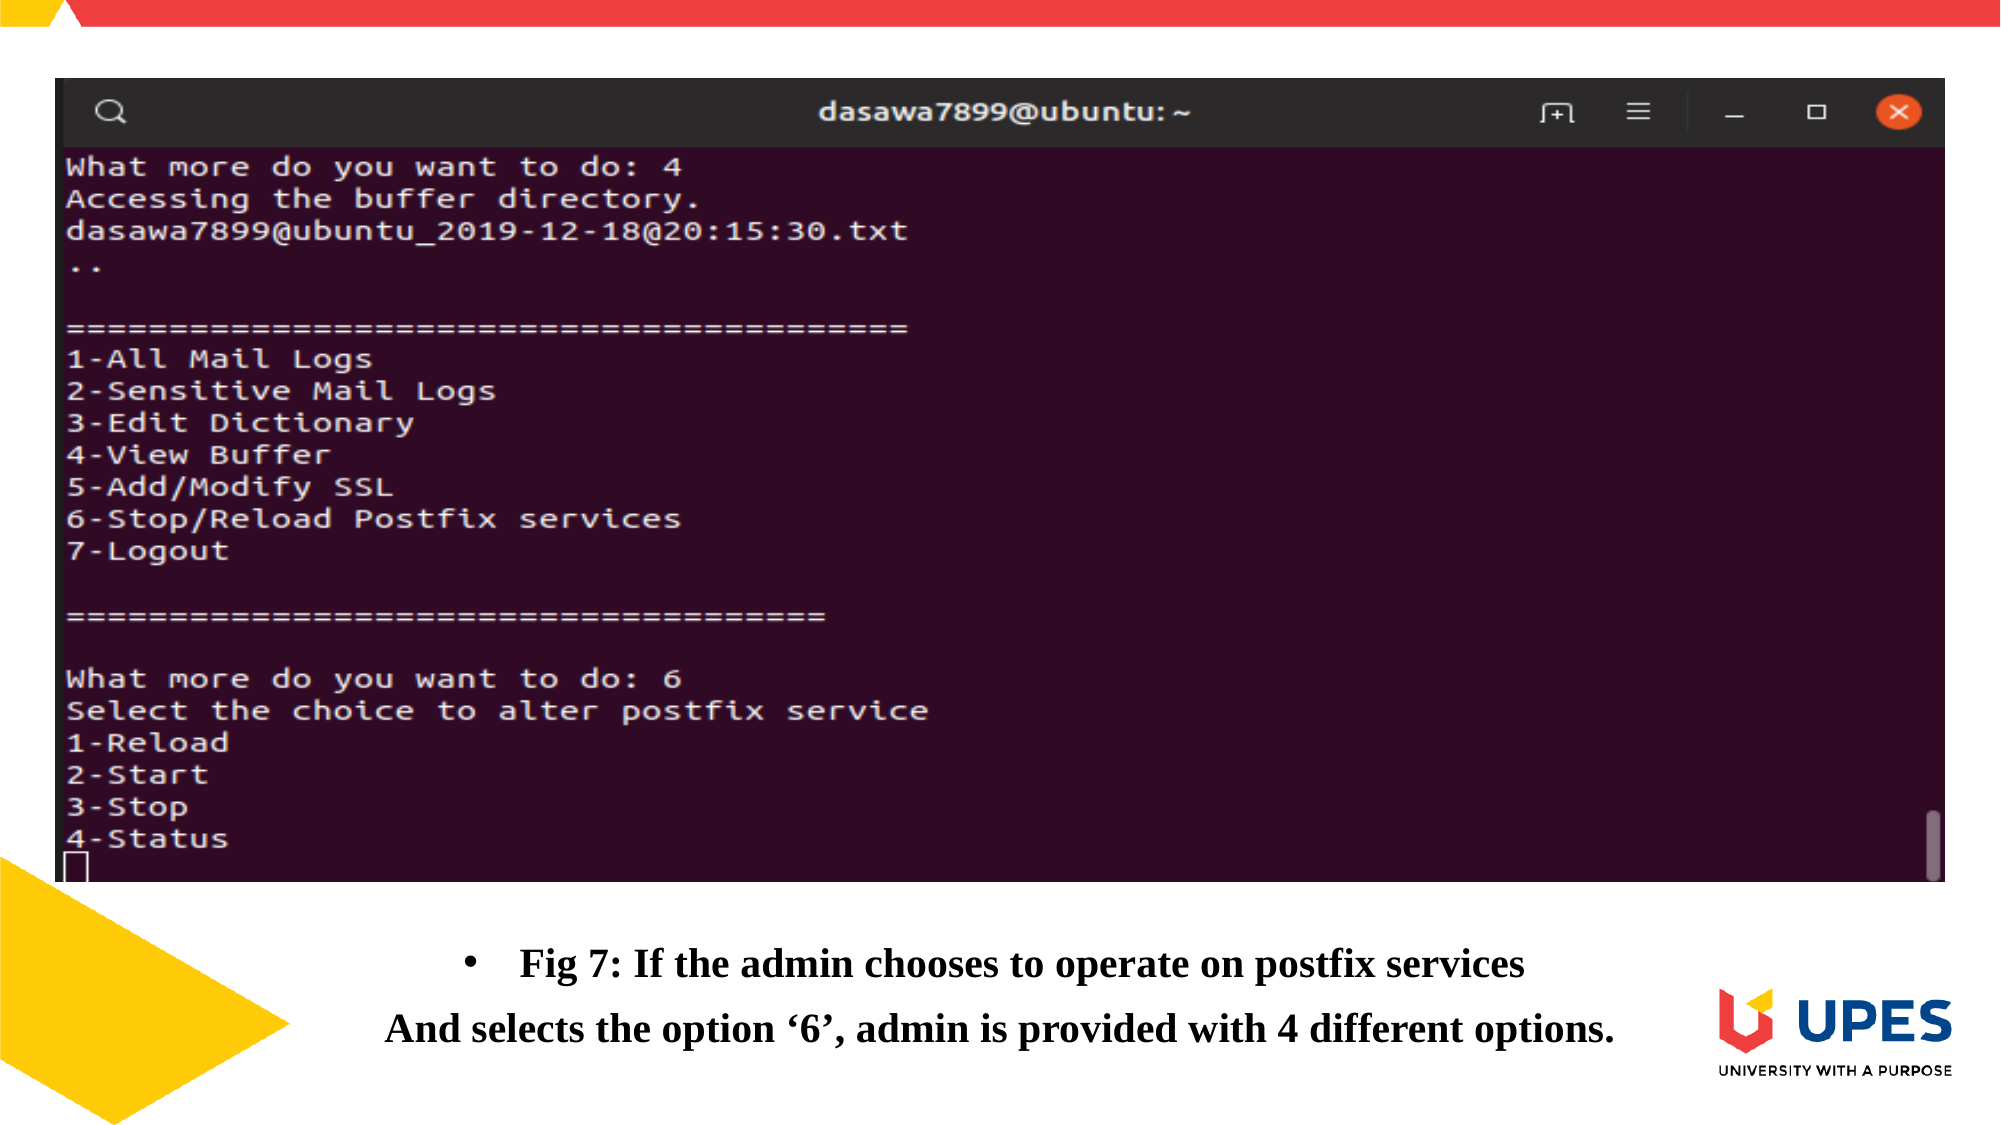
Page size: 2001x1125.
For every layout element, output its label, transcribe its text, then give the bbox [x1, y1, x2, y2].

list Fig 7: If the admin chooses to operate on postfix services And selects the option ‘6’, admin is provided with 4 different options. [99, 928, 1901, 1048]
picture [0, 0, 2001, 1125]
